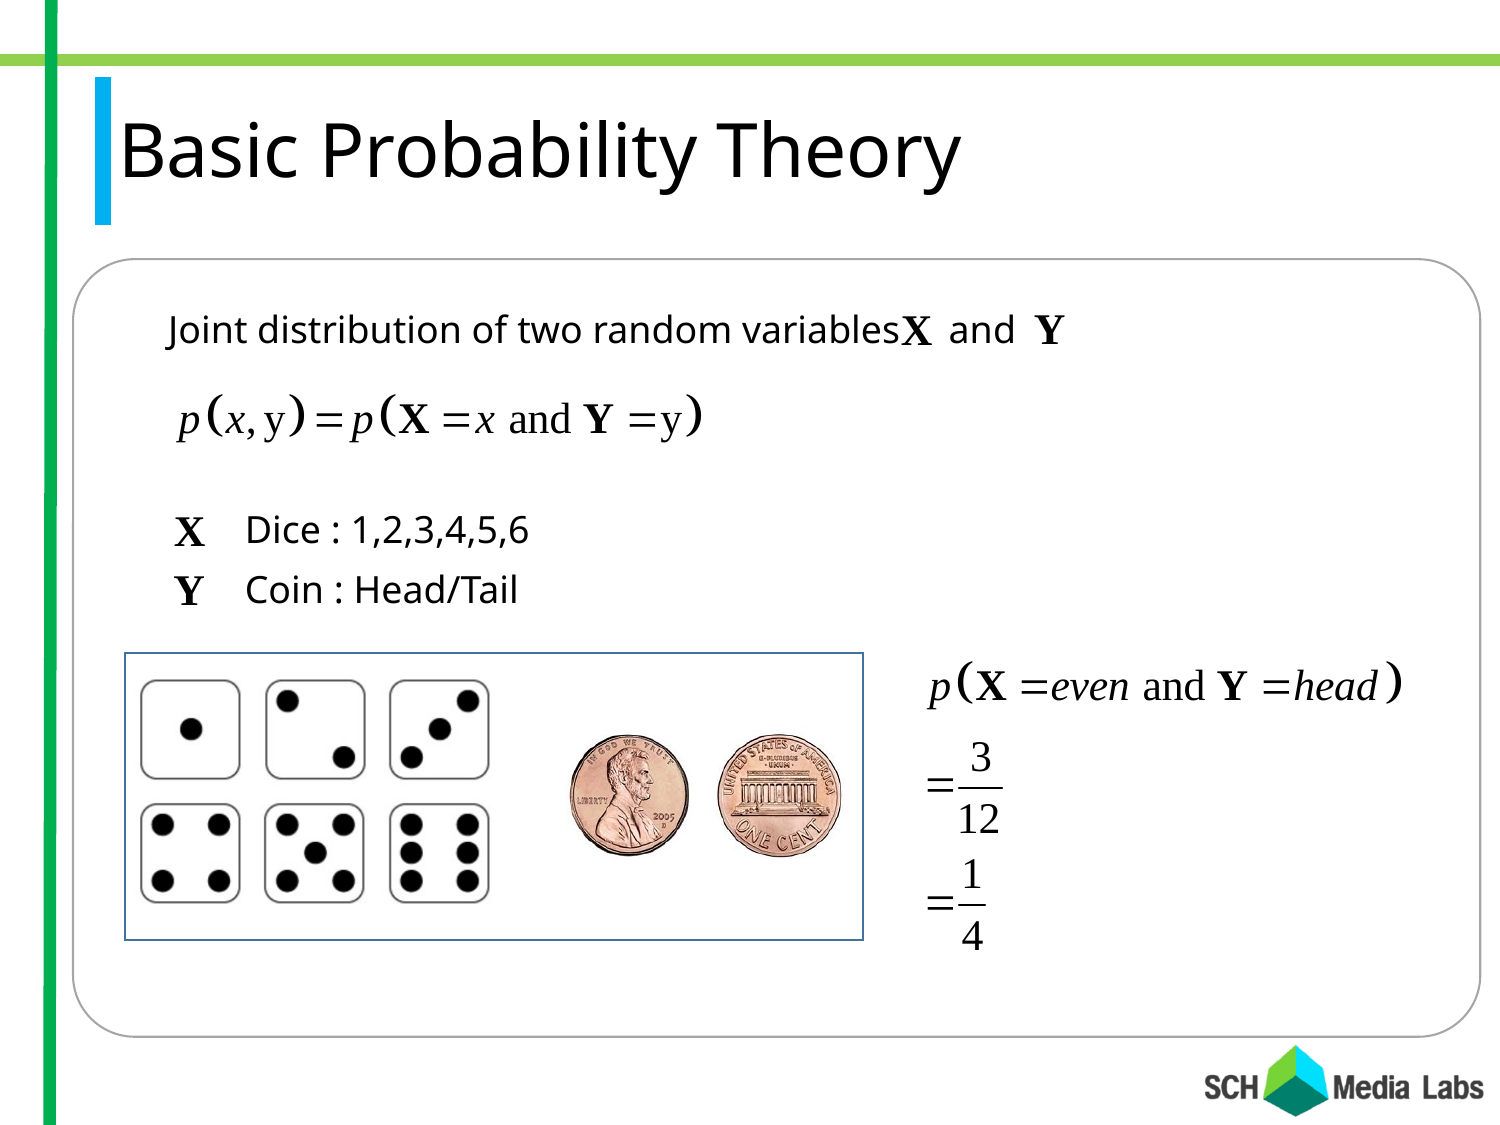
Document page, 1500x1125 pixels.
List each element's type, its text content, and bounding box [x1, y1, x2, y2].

picture [133, 671, 498, 917]
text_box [166, 386, 707, 460]
text_box Dice : 1,2,3,4,5,6 [230, 498, 1359, 559]
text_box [166, 506, 214, 554]
text_box Joint distribution of two random variables and [153, 298, 1283, 359]
title Basic Probability Theory [103, 71, 1397, 236]
text_box Coin : Head/Tail [230, 559, 1359, 619]
text_box [124, 652, 864, 941]
picture [560, 724, 852, 865]
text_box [166, 565, 215, 613]
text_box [893, 305, 942, 353]
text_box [1027, 304, 1075, 352]
picture [1186, 1038, 1500, 1125]
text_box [917, 653, 1406, 960]
